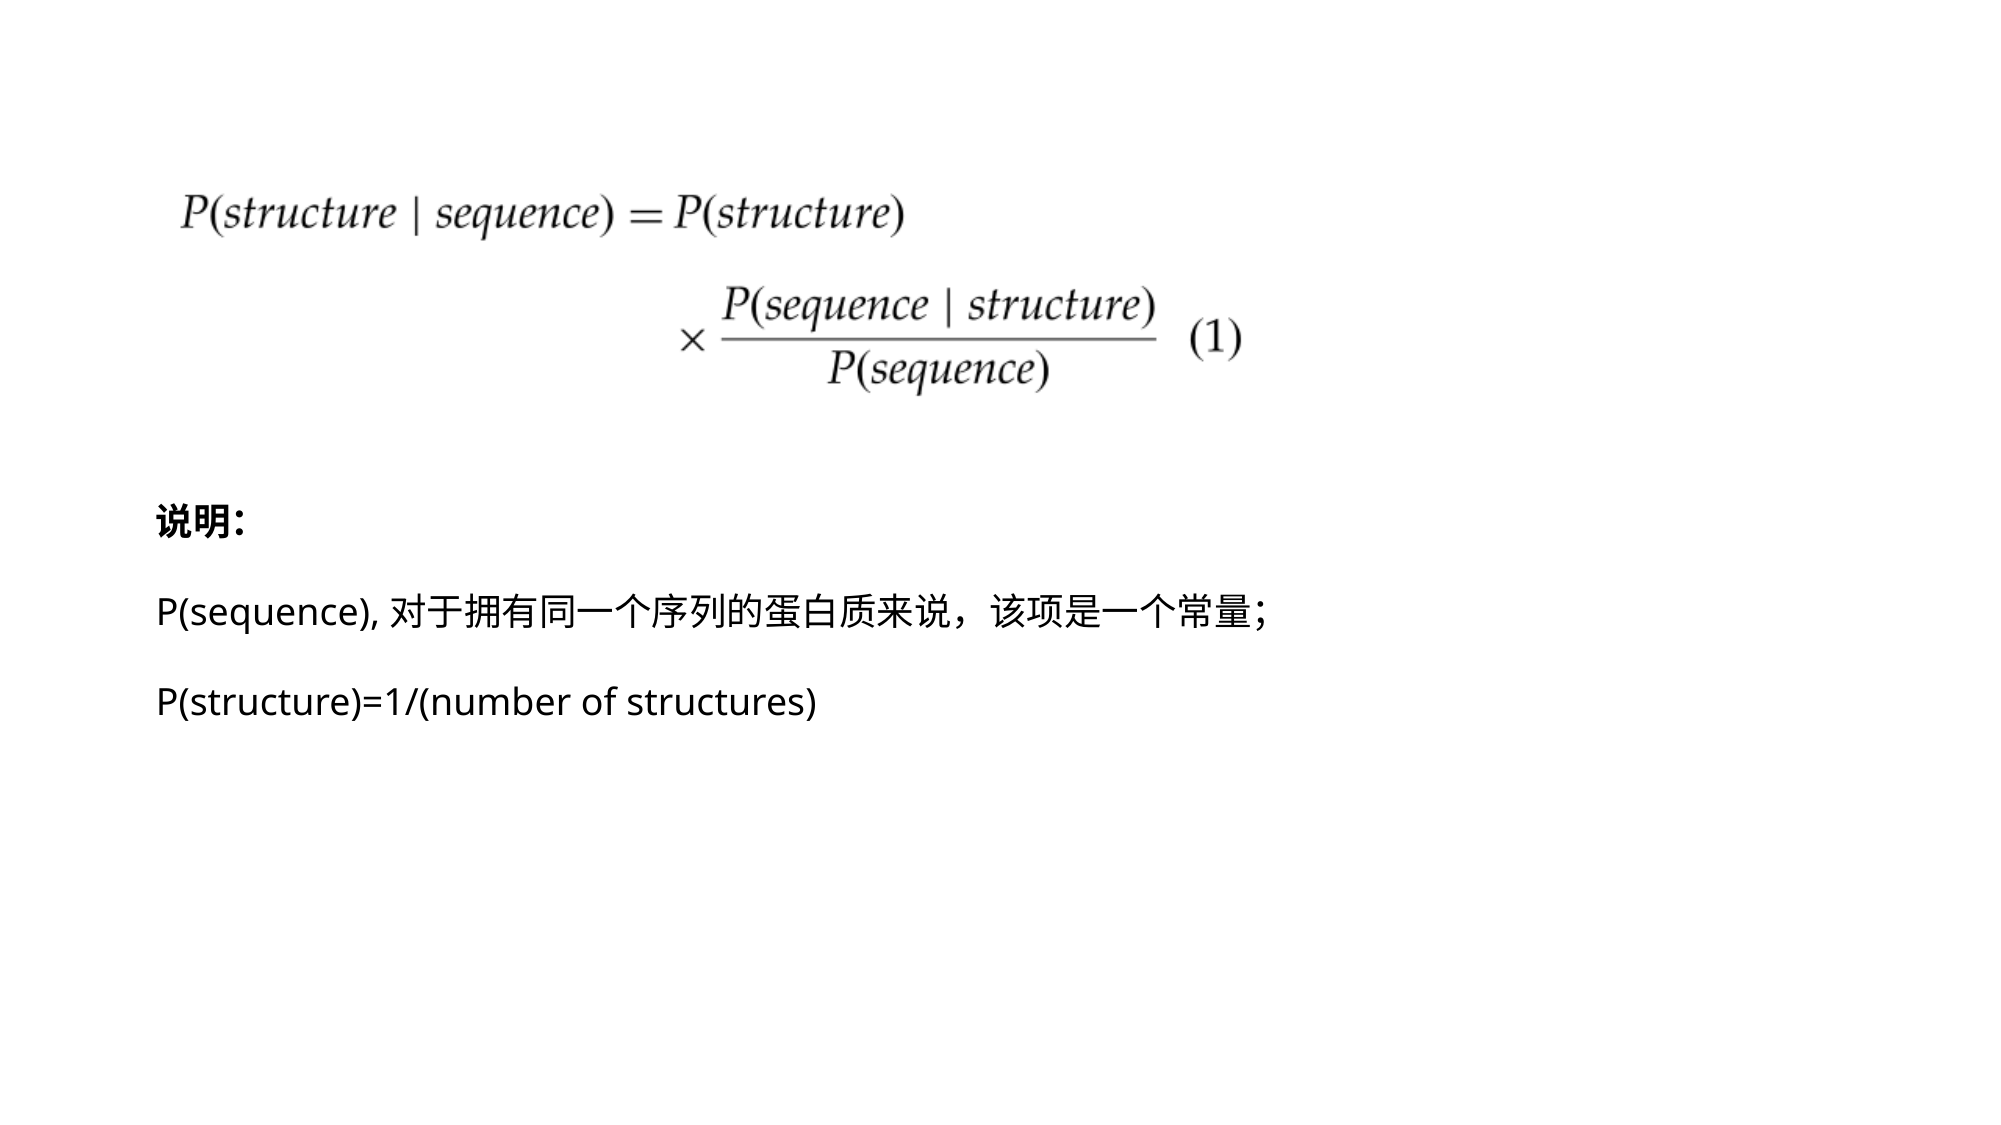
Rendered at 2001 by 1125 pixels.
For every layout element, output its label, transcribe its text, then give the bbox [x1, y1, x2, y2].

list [148, 167, 1274, 426]
text_box 说明： P(sequence),对于拥有同一个序列的蛋白质来说，该项是一个常量； P(structure)=1/(number of structures) [141, 490, 1481, 821]
